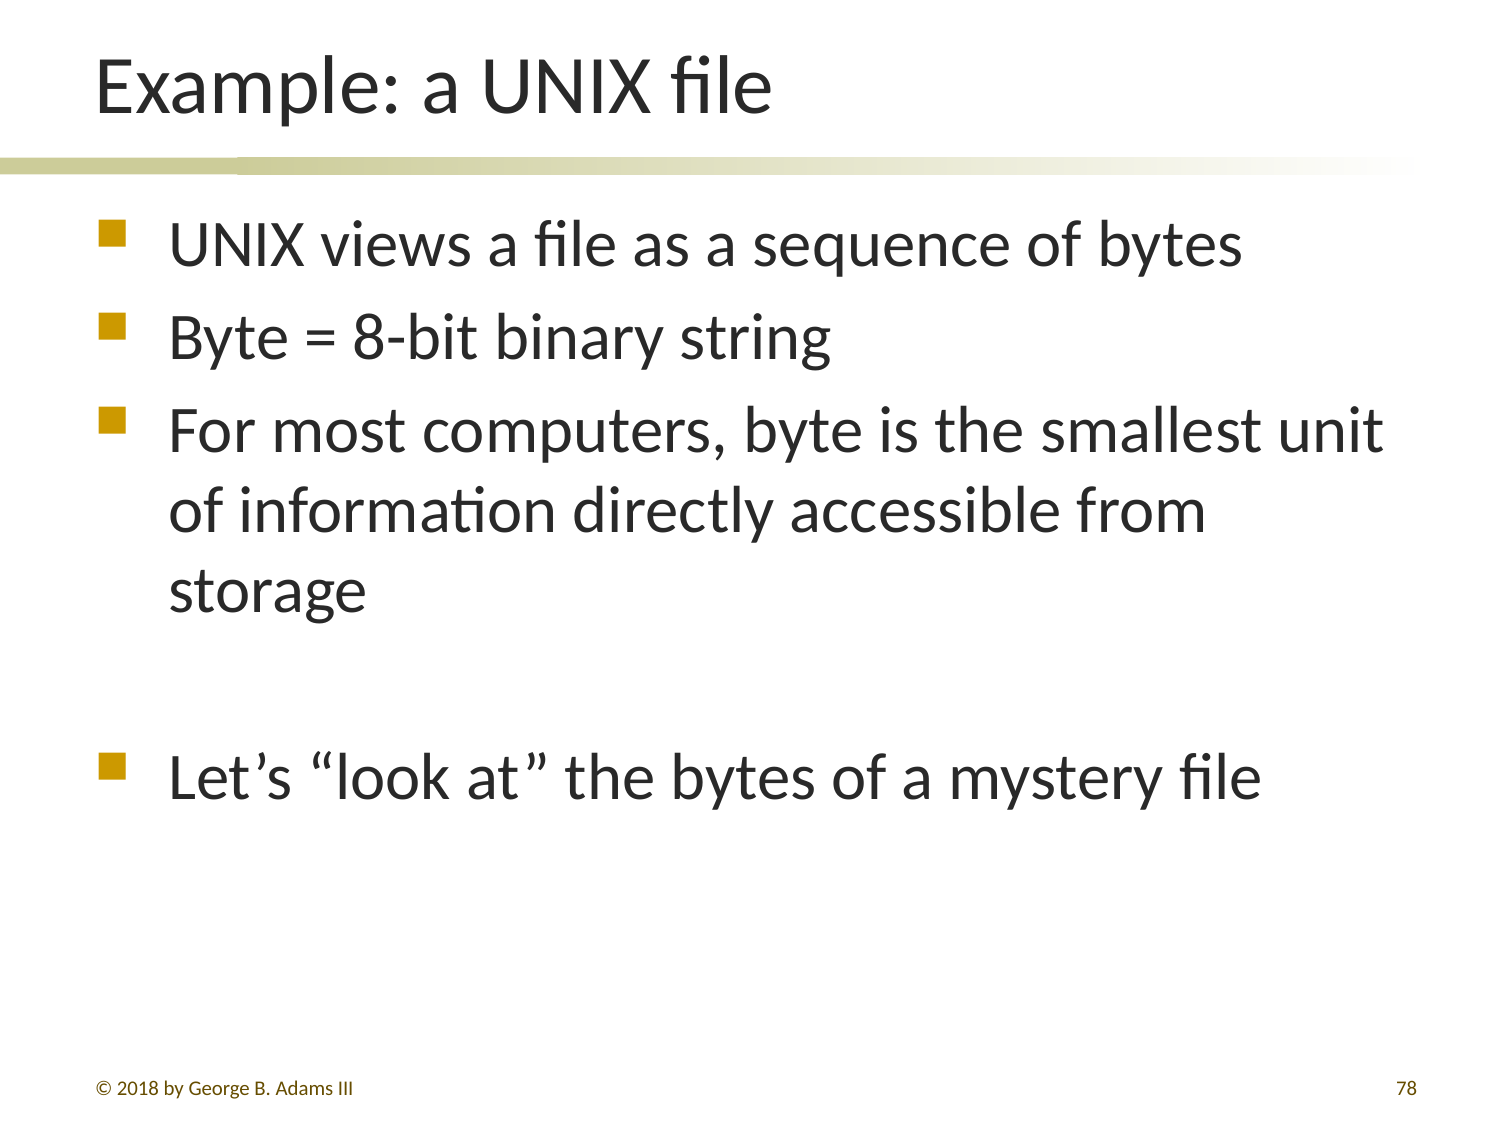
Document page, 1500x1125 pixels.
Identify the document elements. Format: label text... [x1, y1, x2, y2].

slide_number © 2018 by George B. Adams III [79, 1067, 406, 1099]
list UNIX views a file as a sequence of bytes Byte = 8-bit binary string For most computers, byte is the smallest unit of information directly accessible from storage Let’s “look at” the bytes of a mystery file [79, 192, 1433, 1000]
slide_number 210 [1119, 1067, 1433, 1099]
title Example: a UNIX file [79, 15, 1432, 139]
